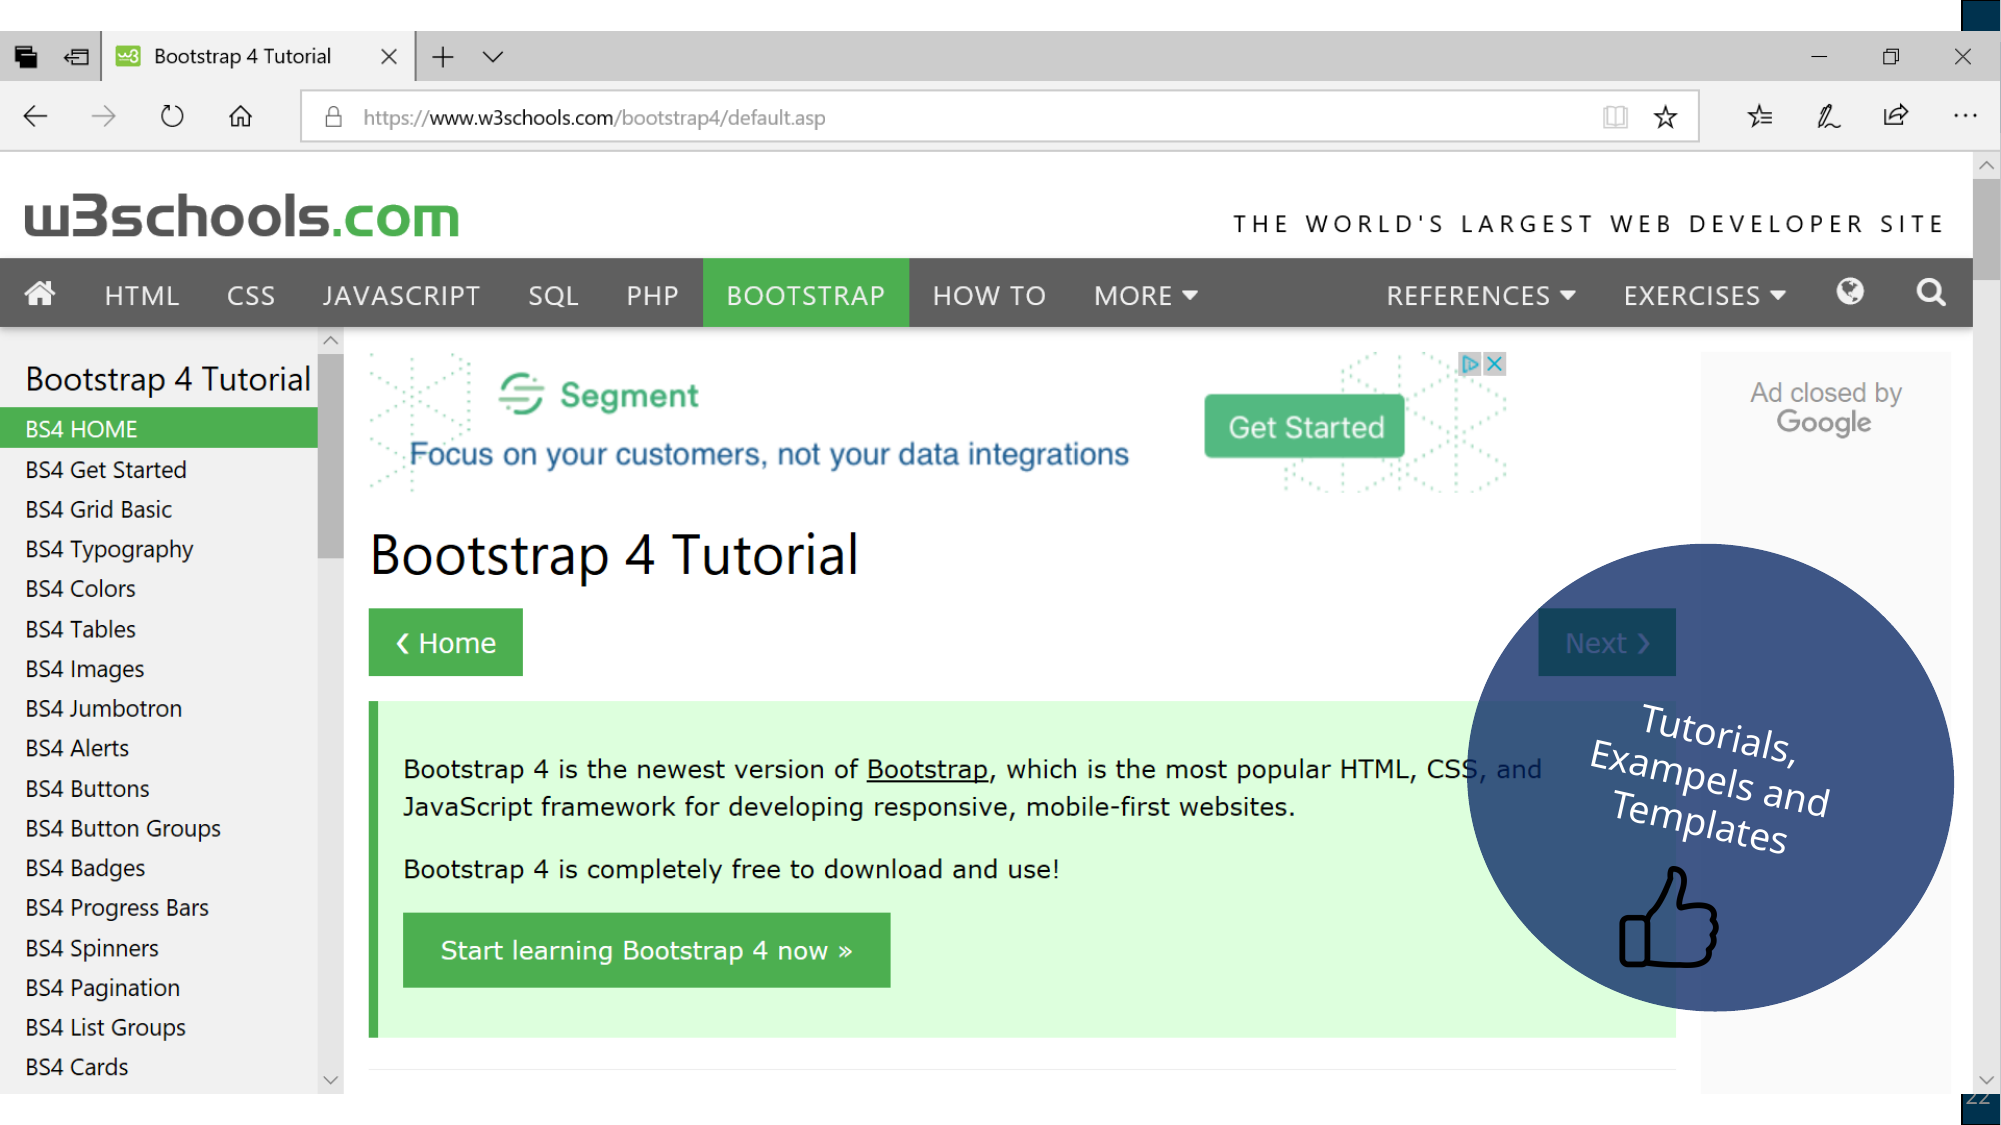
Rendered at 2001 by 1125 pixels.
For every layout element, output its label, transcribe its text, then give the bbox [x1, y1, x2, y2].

picture [0, 31, 2000, 1094]
slide_number 22 [1555, 1094, 2000, 1125]
